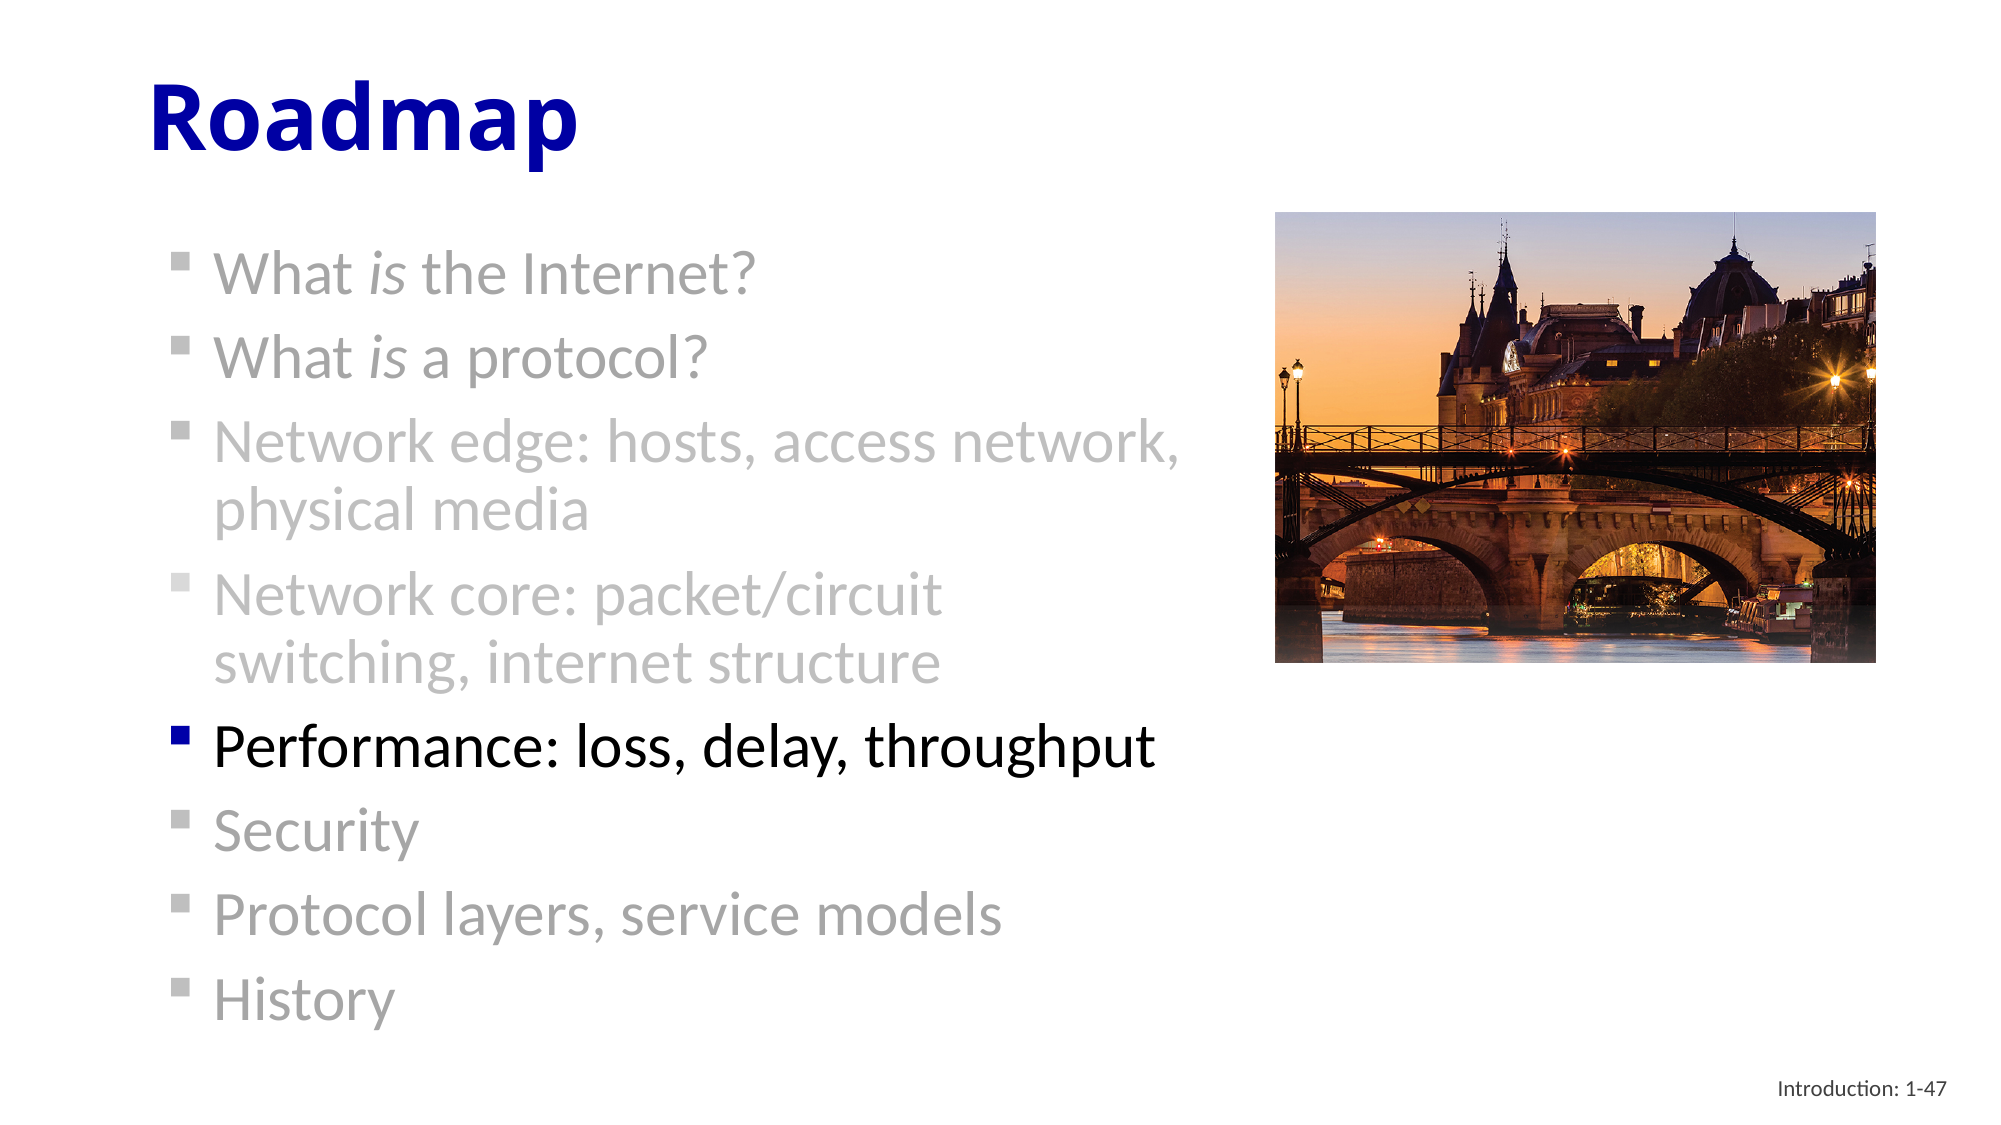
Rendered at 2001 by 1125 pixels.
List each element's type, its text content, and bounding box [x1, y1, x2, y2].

title Roadmap [131, 47, 1856, 195]
picture [1275, 212, 1876, 663]
slide_number Introduction: 1- [1512, 1056, 1963, 1117]
list What is the Internet? What is a protocol? Network edge: hosts, access network, physical media Network core: packet/circuit switching, internet structure Performance: loss, delay, throughput Security Protocol layers, service models History [131, 231, 1217, 1057]
